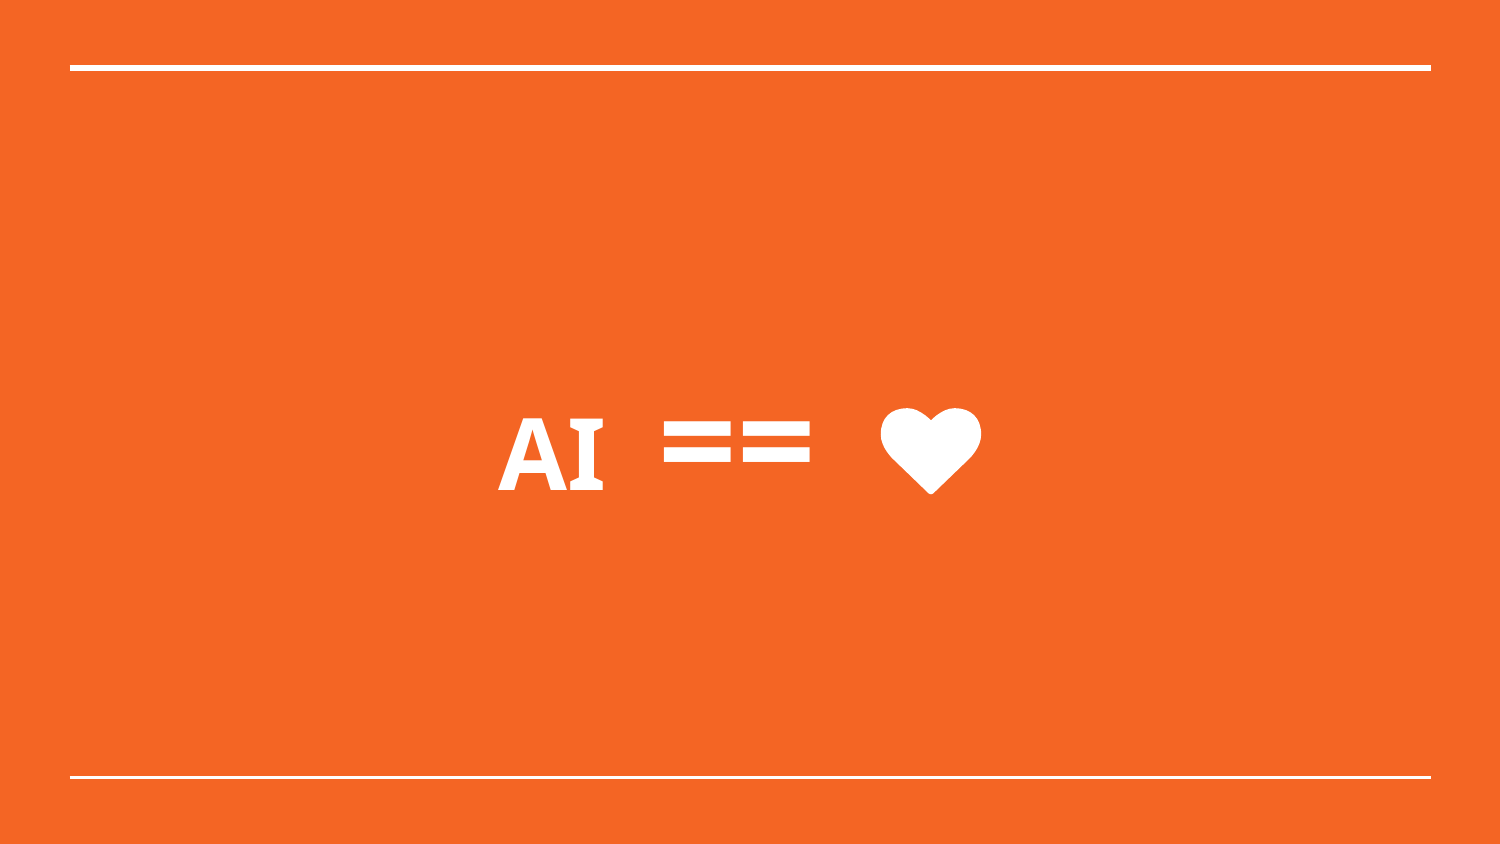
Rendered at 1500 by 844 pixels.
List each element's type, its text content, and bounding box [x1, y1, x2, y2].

title AI == [0, 309, 1313, 563]
text_box [878, 406, 984, 497]
